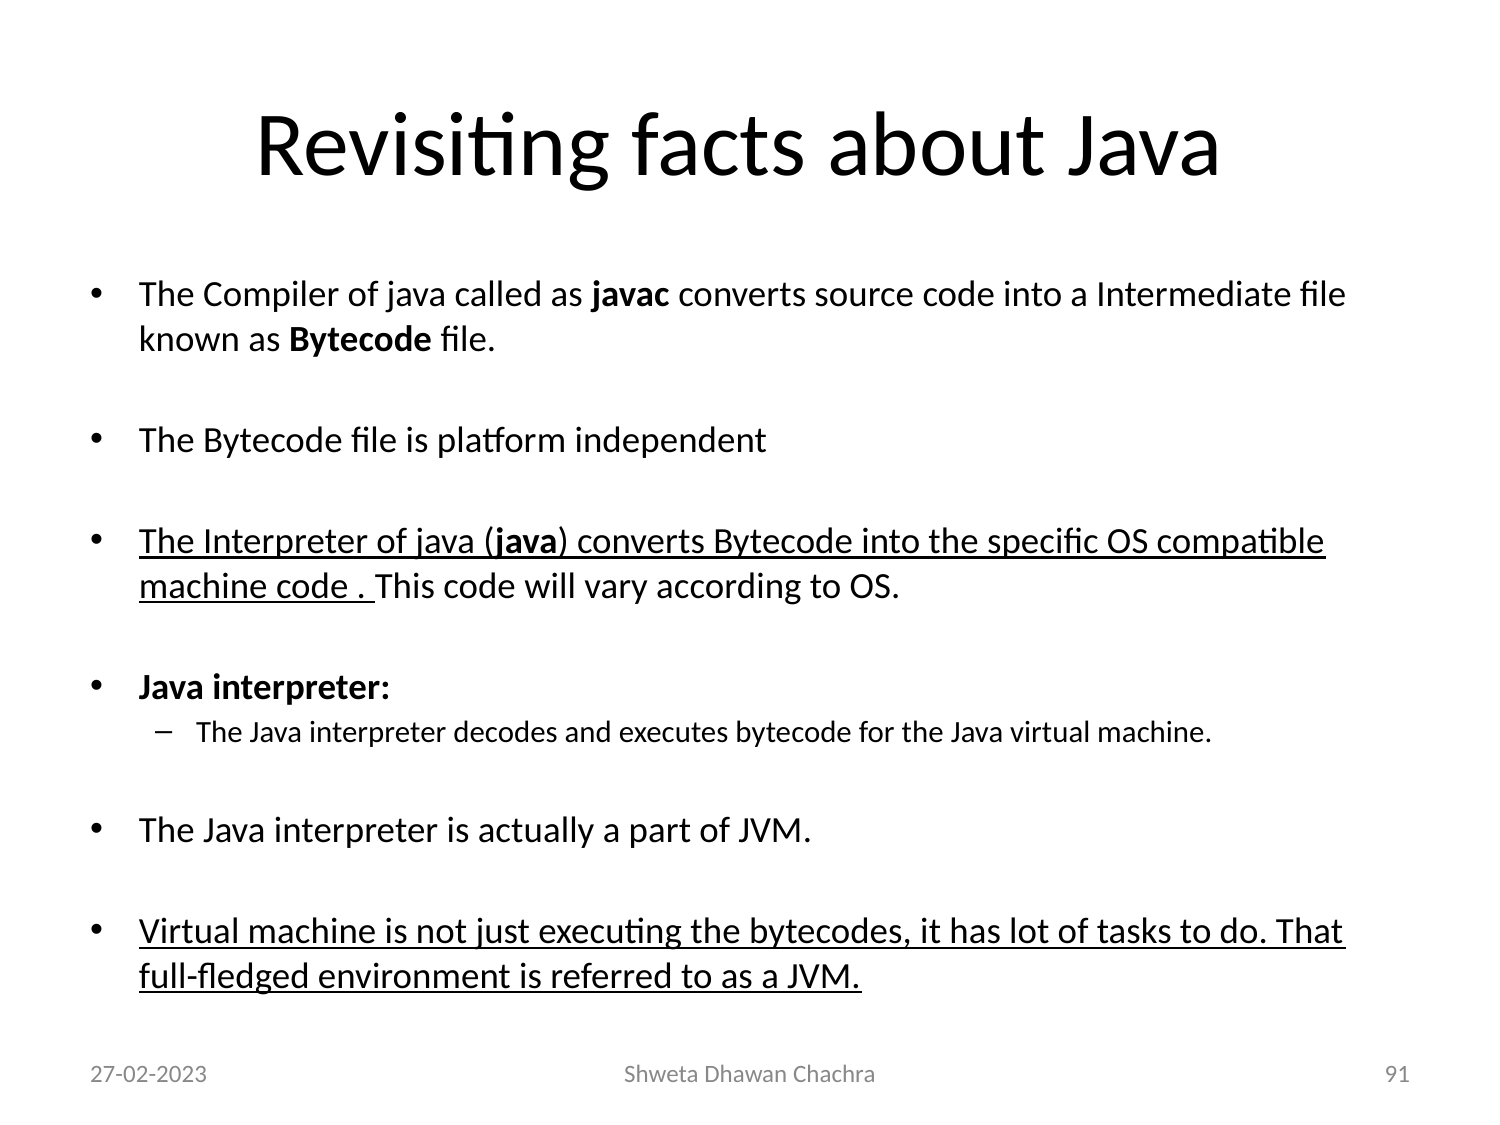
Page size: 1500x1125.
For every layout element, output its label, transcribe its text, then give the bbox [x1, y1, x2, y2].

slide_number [75, 1042, 425, 1103]
title Revisiting facts about Java [75, 45, 1425, 233]
footer Shweta Dhawan Chachra [512, 1042, 988, 1103]
list The Compiler of java called as javac converts source code into a Intermediate file known as Bytecode file. The Bytecode file is platform independent The Interpreter of java (java) converts Bytecode into the specific OS compatible machine code . This code will vary according to OS. Java interpreter: The Java interpreter decodes and executes bytecode for the Java virtual machine. The Java interpreter is actually a part of JVM. Virtual machine is not just executing the bytecodes, it has lot of tasks to do. That full-fledged environment is referred to as a JVM. [75, 262, 1425, 1005]
slide_number ‹#› [1074, 1042, 1425, 1103]
